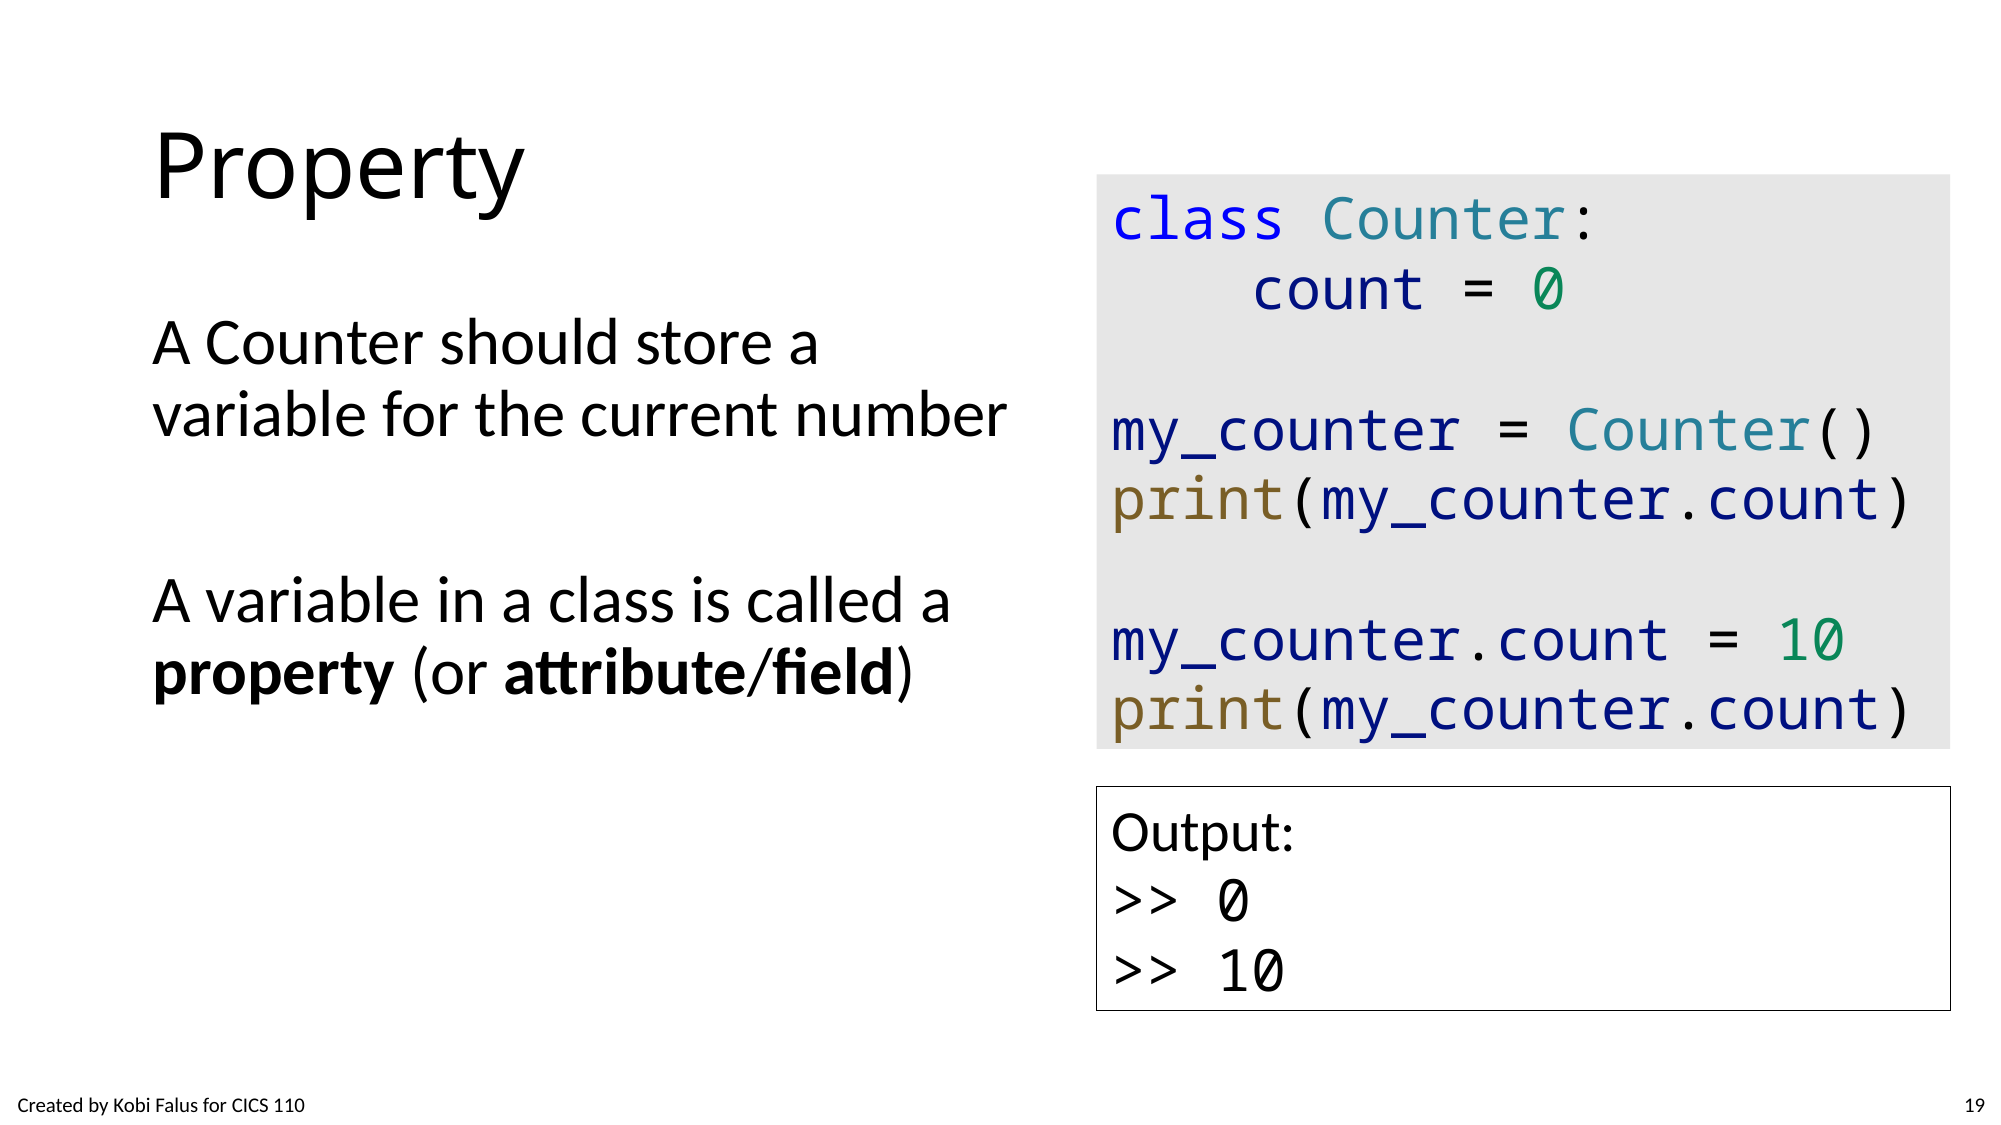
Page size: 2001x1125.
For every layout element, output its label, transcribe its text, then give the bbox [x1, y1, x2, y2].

text_box Output: >> 0 >> 10 [1096, 786, 1951, 1011]
title Property [137, 59, 1863, 278]
list A Counter should store a variable for the current number A variable in a class is called a property (or attribute/field) [137, 299, 1044, 1014]
text_box class Counter: count = 0 my_counter = Counter() print(my_counter.count) my_counter.count = 10 print(my_counter.count) [1096, 174, 1951, 749]
